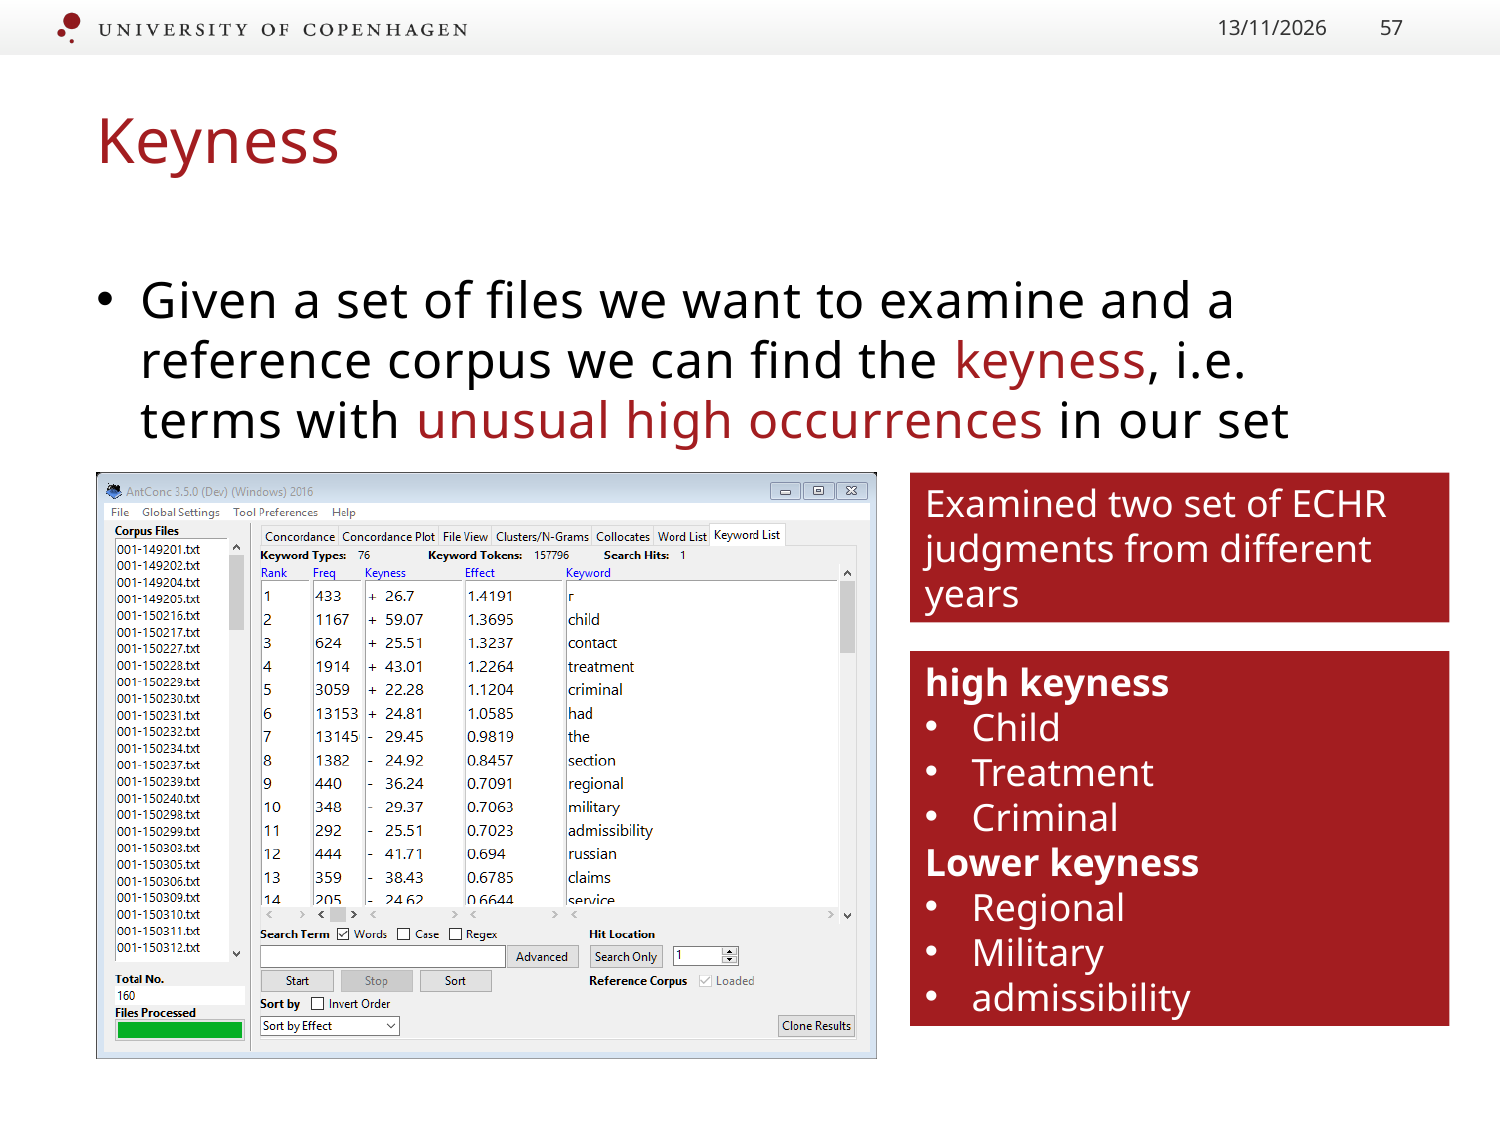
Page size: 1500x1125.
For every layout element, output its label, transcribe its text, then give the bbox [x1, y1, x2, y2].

picture [96, 472, 877, 1059]
picture [92, 15, 475, 42]
slide_number 57 [1341, 14, 1404, 43]
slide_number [1193, 14, 1327, 43]
list Given a set of files we want to examine and a reference corpus we can find the keyness, i.e. terms with unusual high occurrences in our set [96, 268, 1404, 1034]
text_box Examined two set of ECHR judgments from different years [910, 472, 1450, 623]
text_box high keyness Child Treatment Criminal Lower keyness Regional Military admissibility [910, 651, 1450, 1026]
title Keyness [96, 101, 1404, 244]
